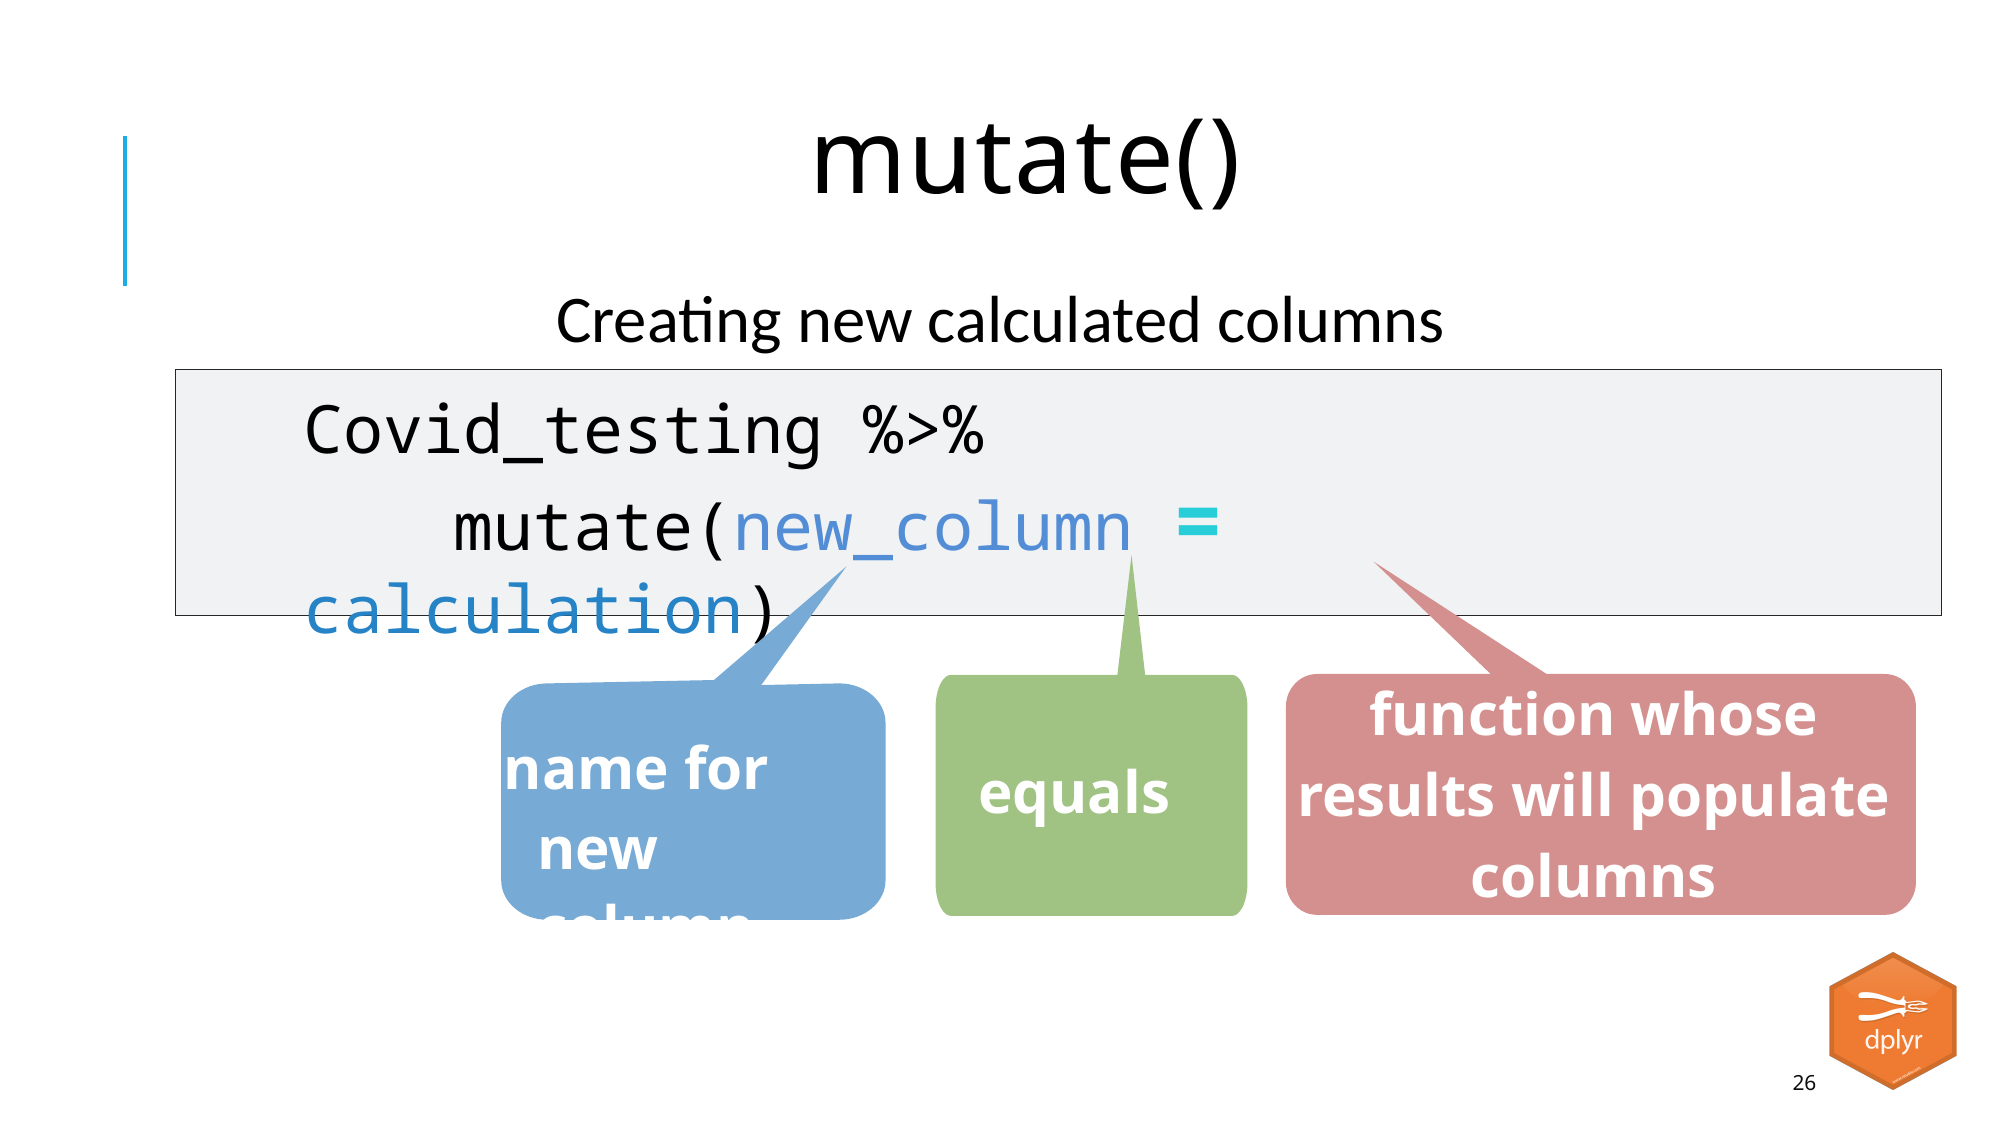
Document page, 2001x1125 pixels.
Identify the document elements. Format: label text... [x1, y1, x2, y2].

text_box Covid_testing %>% mutate(new_column = calculation) [288, 379, 1671, 655]
text_box [511, 905, 876, 920]
text_box [501, 566, 886, 888]
text_box [175, 369, 1942, 616]
text_box equals [876, 743, 1273, 932]
text_box function whose results will populate columns [1285, 664, 1902, 853]
text_box [1829, 952, 1957, 1090]
text_box [1285, 679, 1916, 915]
text_box name for new column [502, 717, 885, 905]
text_box Creating new calculated columns [348, 274, 1652, 355]
text_box [1373, 561, 1532, 664]
text_box [935, 555, 1248, 743]
title mutate() [808, 112, 1273, 240]
slide_number 26 [1777, 1061, 1938, 1107]
